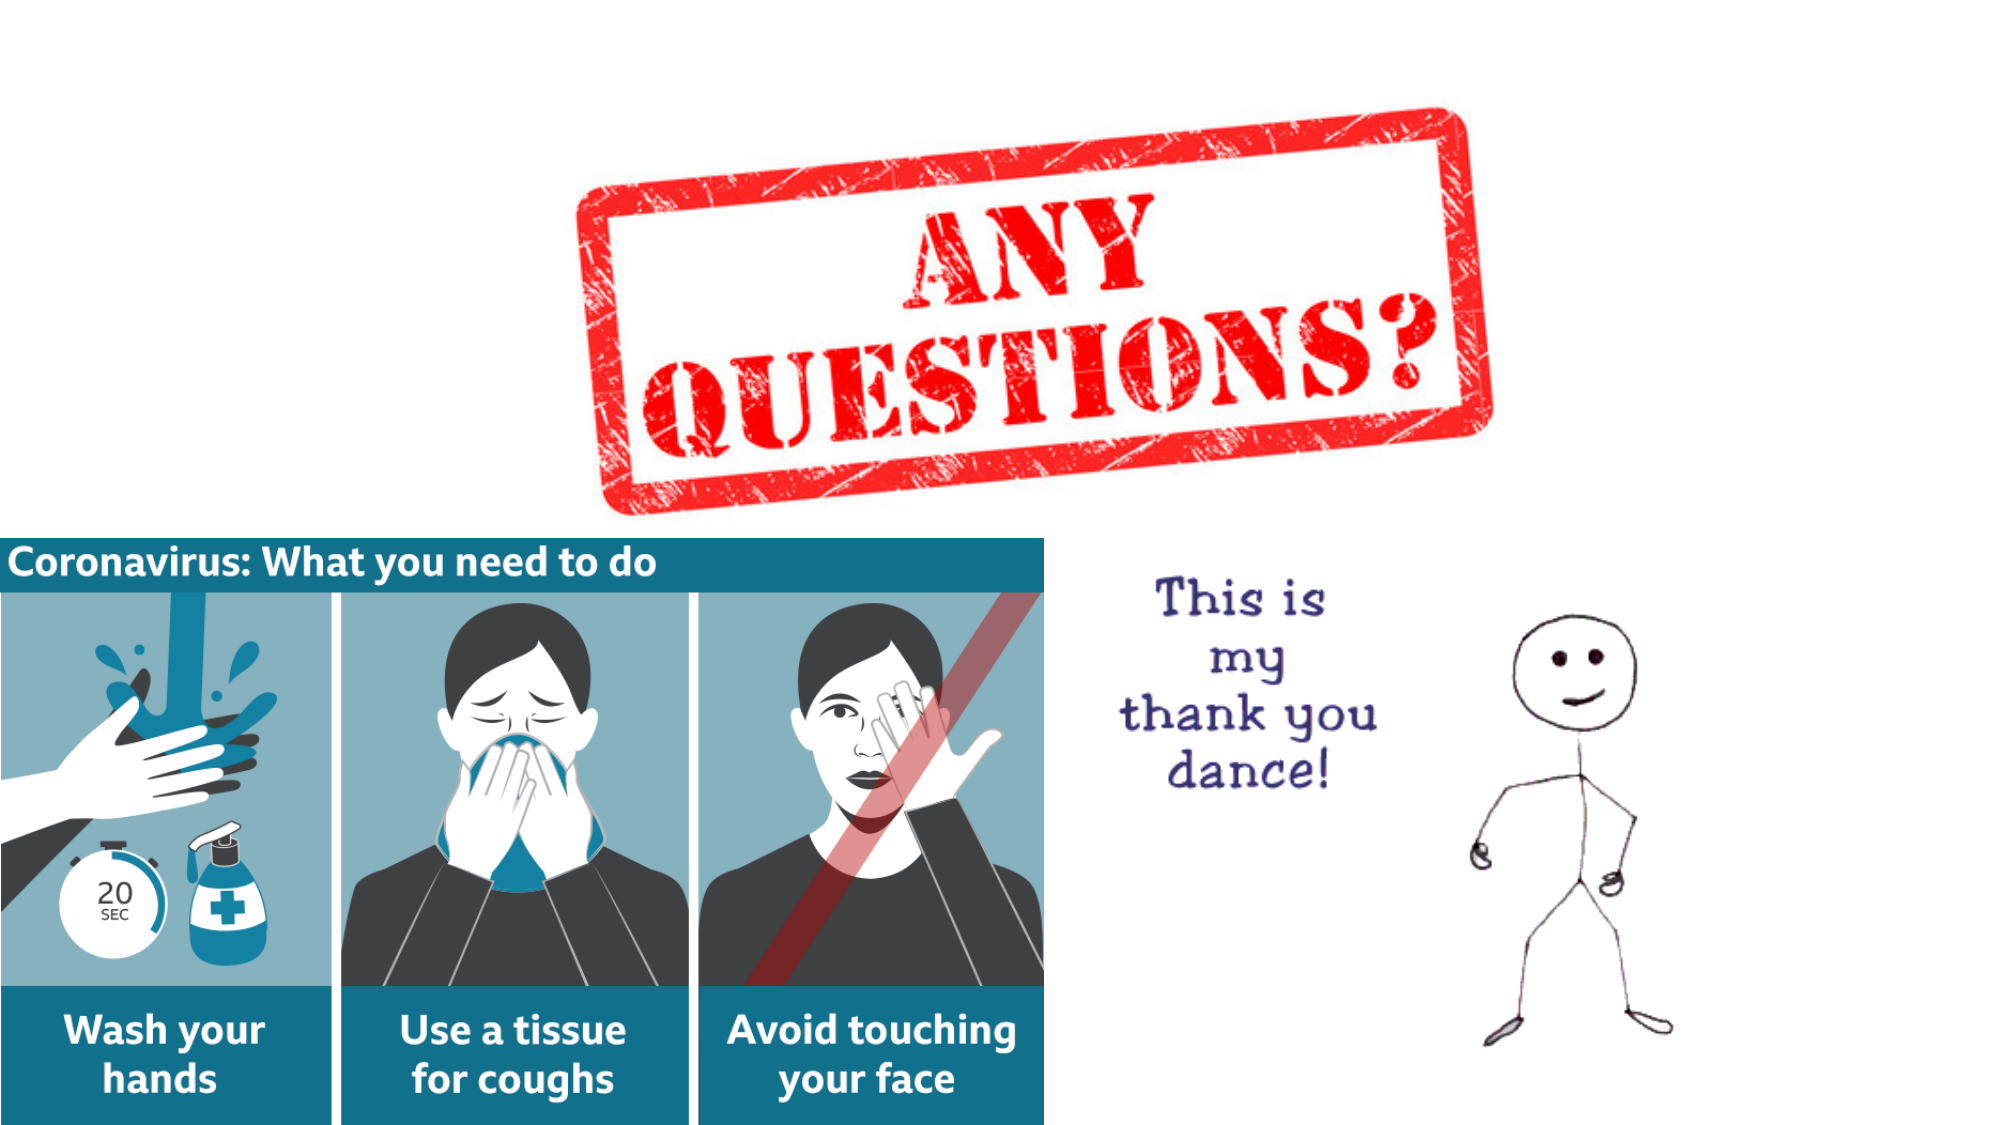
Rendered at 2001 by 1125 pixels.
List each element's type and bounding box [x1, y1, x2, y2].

picture [1081, 538, 1799, 1077]
picture [547, 81, 1522, 537]
picture [0, 538, 1044, 1125]
